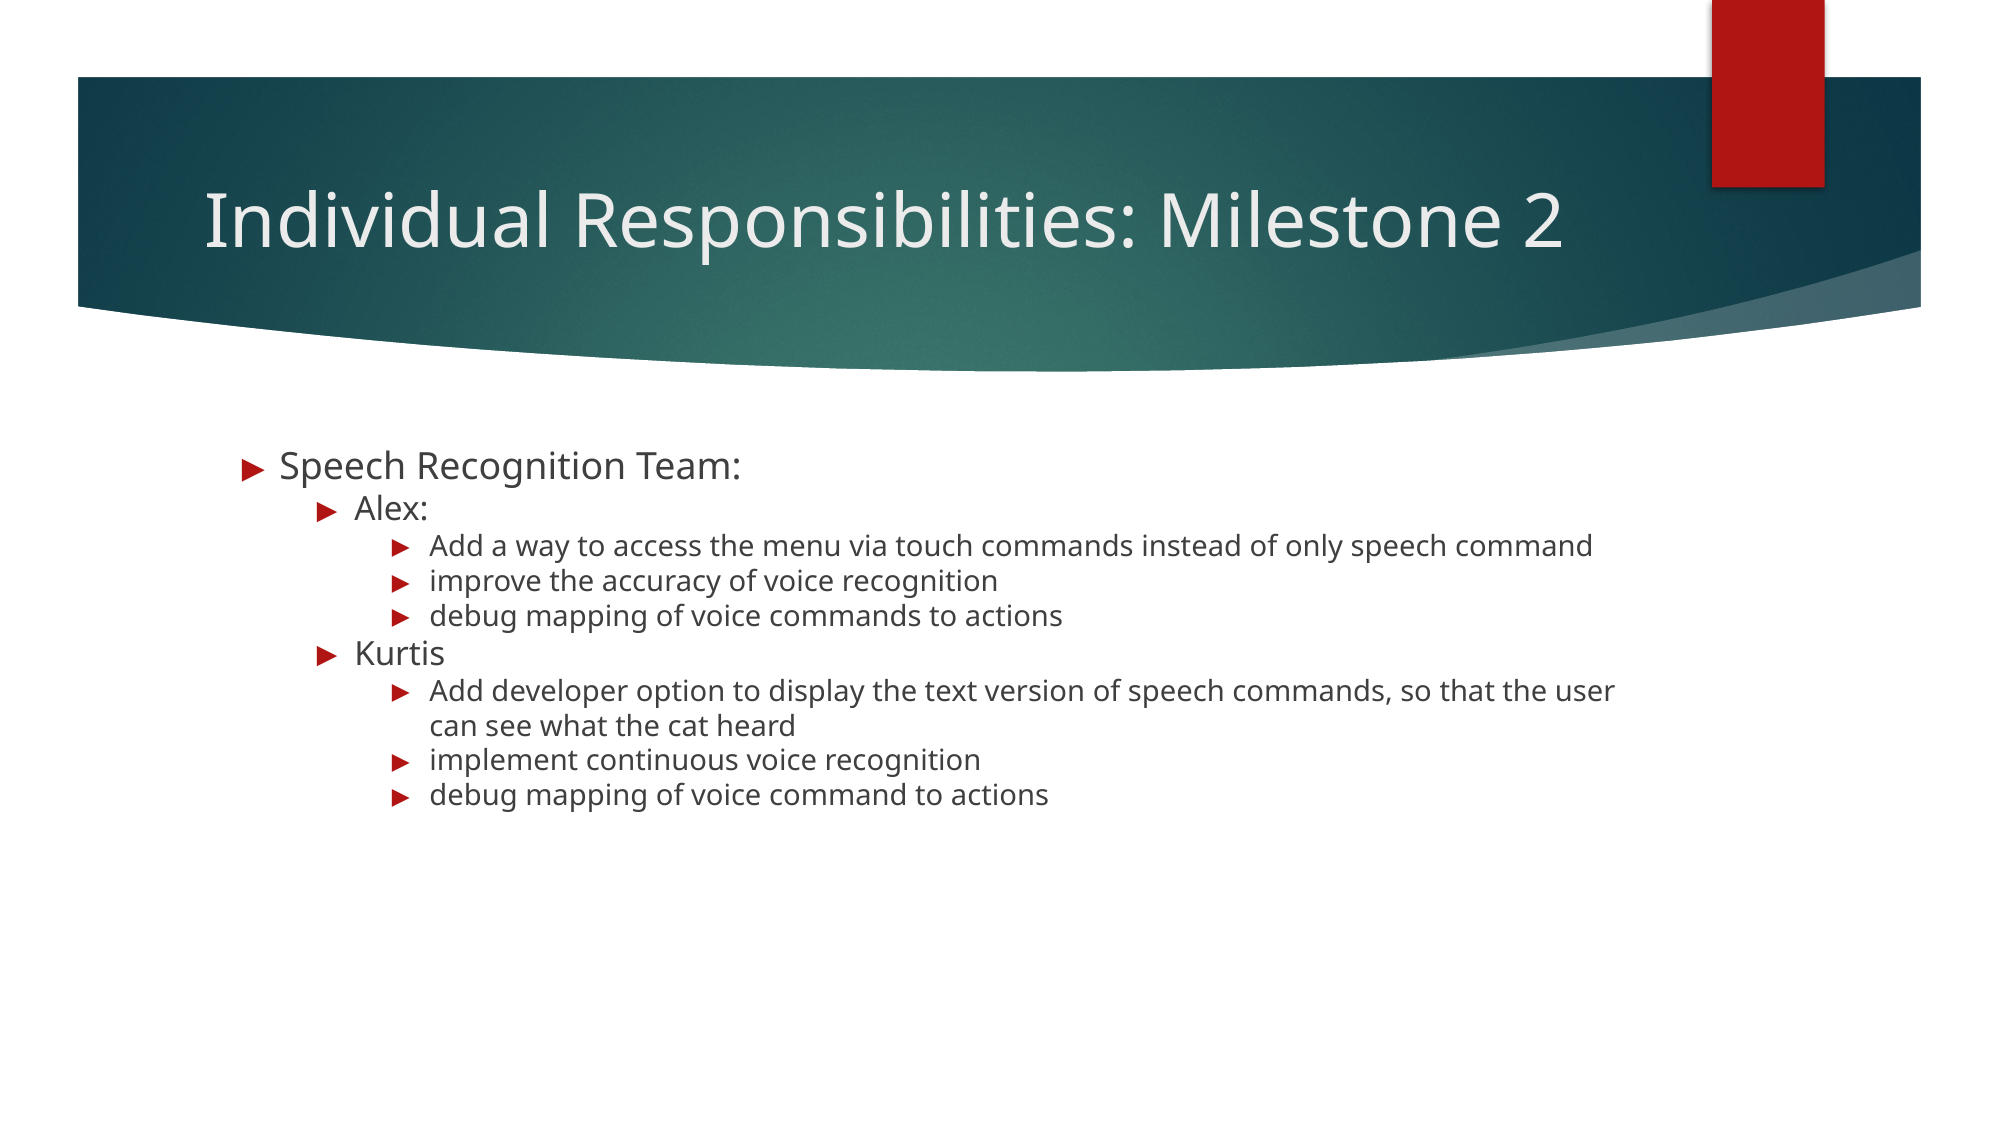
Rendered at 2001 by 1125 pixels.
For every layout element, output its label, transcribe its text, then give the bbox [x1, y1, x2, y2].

list Speech Recognition Team: Alex: Add a way to access the menu via touch commands instead of only speech command improve the accuracy of voice recognition debug mapping of voice commands to actions Kurtis Add developer option to display the text version of speech commands, so that the user can see what the cat heard implement continuous voice recognition debug mapping of voice command to actions [189, 427, 1638, 988]
picture [79, 78, 1920, 371]
title Individual Responsibilities: Milestone 2 [189, 159, 1638, 276]
